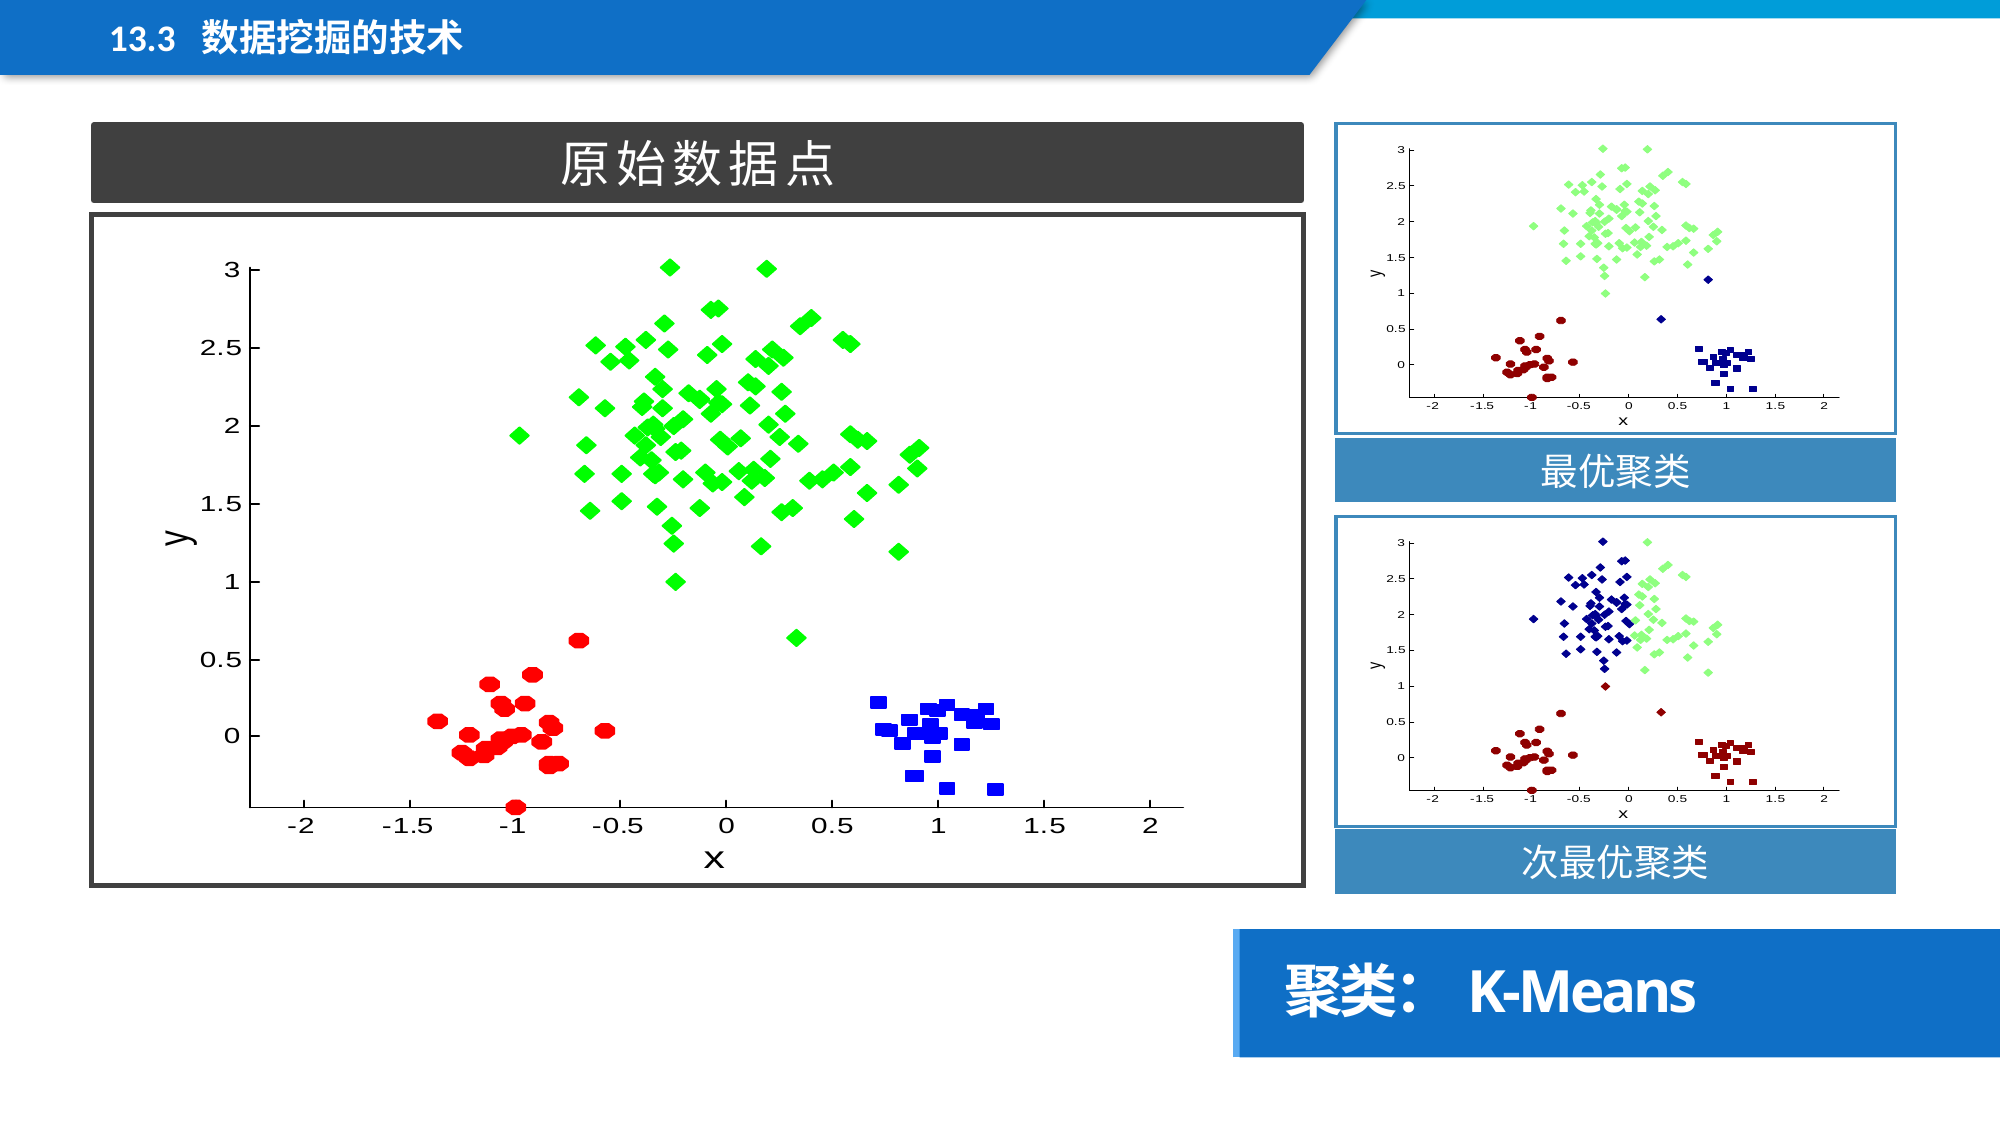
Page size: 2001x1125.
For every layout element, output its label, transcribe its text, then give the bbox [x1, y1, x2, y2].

list 13.3 数据挖掘的技术 [93, 11, 1138, 68]
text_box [93, 125, 1894, 909]
list 聚类：K-Means [1239, 929, 2000, 1058]
